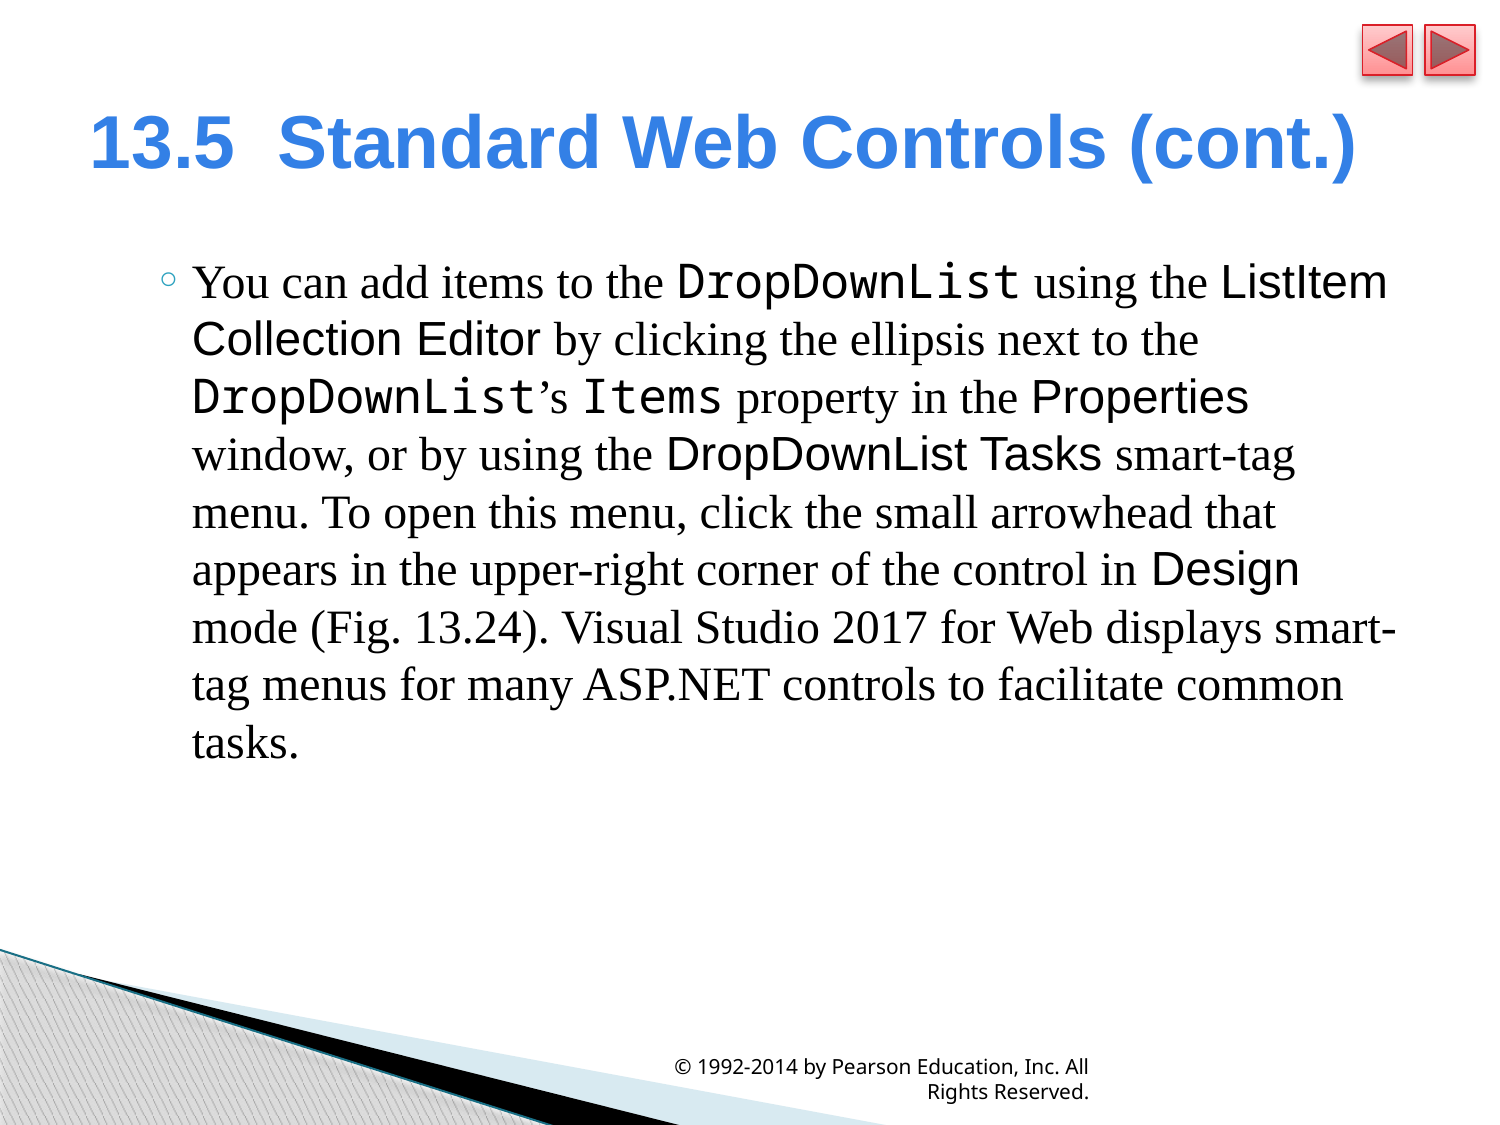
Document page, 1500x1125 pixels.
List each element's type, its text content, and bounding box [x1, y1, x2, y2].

footer © 1992-2014 by Pearson Education, Inc. All Rights Reserved. [650, 1051, 1105, 1112]
list You can add items to the DropDownList using the ListItem Collection Editor by clicking the ellipsis next to the DropDownList’s Items property in the Properties window, or by using the DropDownList Tasks smart-tag menu. To open this menu, click the small arrowhead that appears in the upper-right corner of the control in Design mode (Fig. 13.24). Visual Studio 2017 for Web displays smart-tag menus for many ASP.NET controls to facilitate common tasks. [75, 242, 1425, 986]
title 13.5 Standard Web Controls (cont.) [75, 45, 1425, 233]
